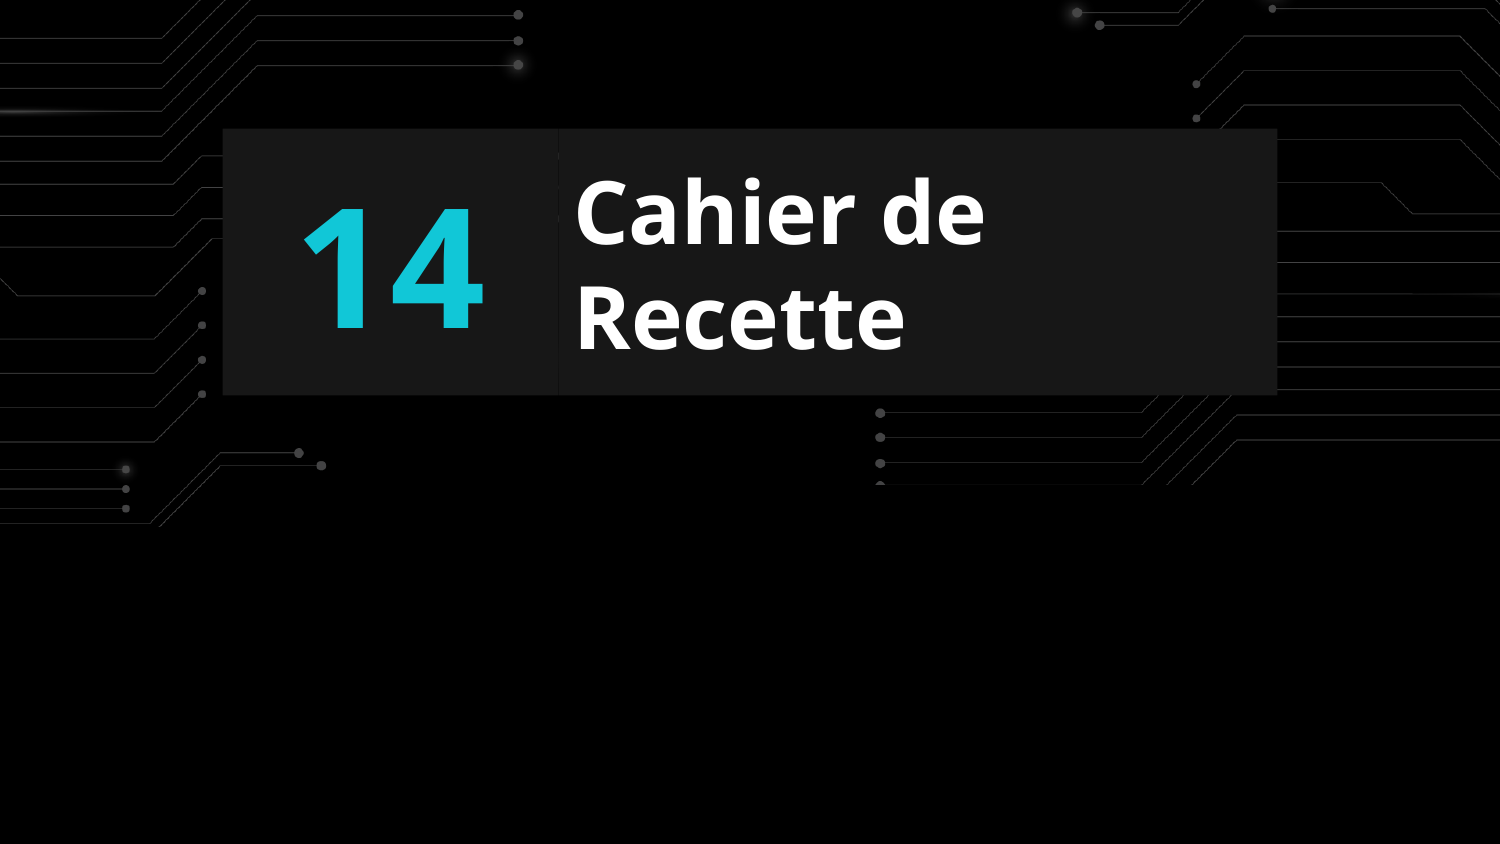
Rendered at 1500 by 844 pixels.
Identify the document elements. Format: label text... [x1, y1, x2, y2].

picture [865, 0, 1500, 485]
title Cahier de Recette [559, 128, 1278, 396]
title 14 [222, 128, 559, 396]
picture [0, 0, 1500, 844]
